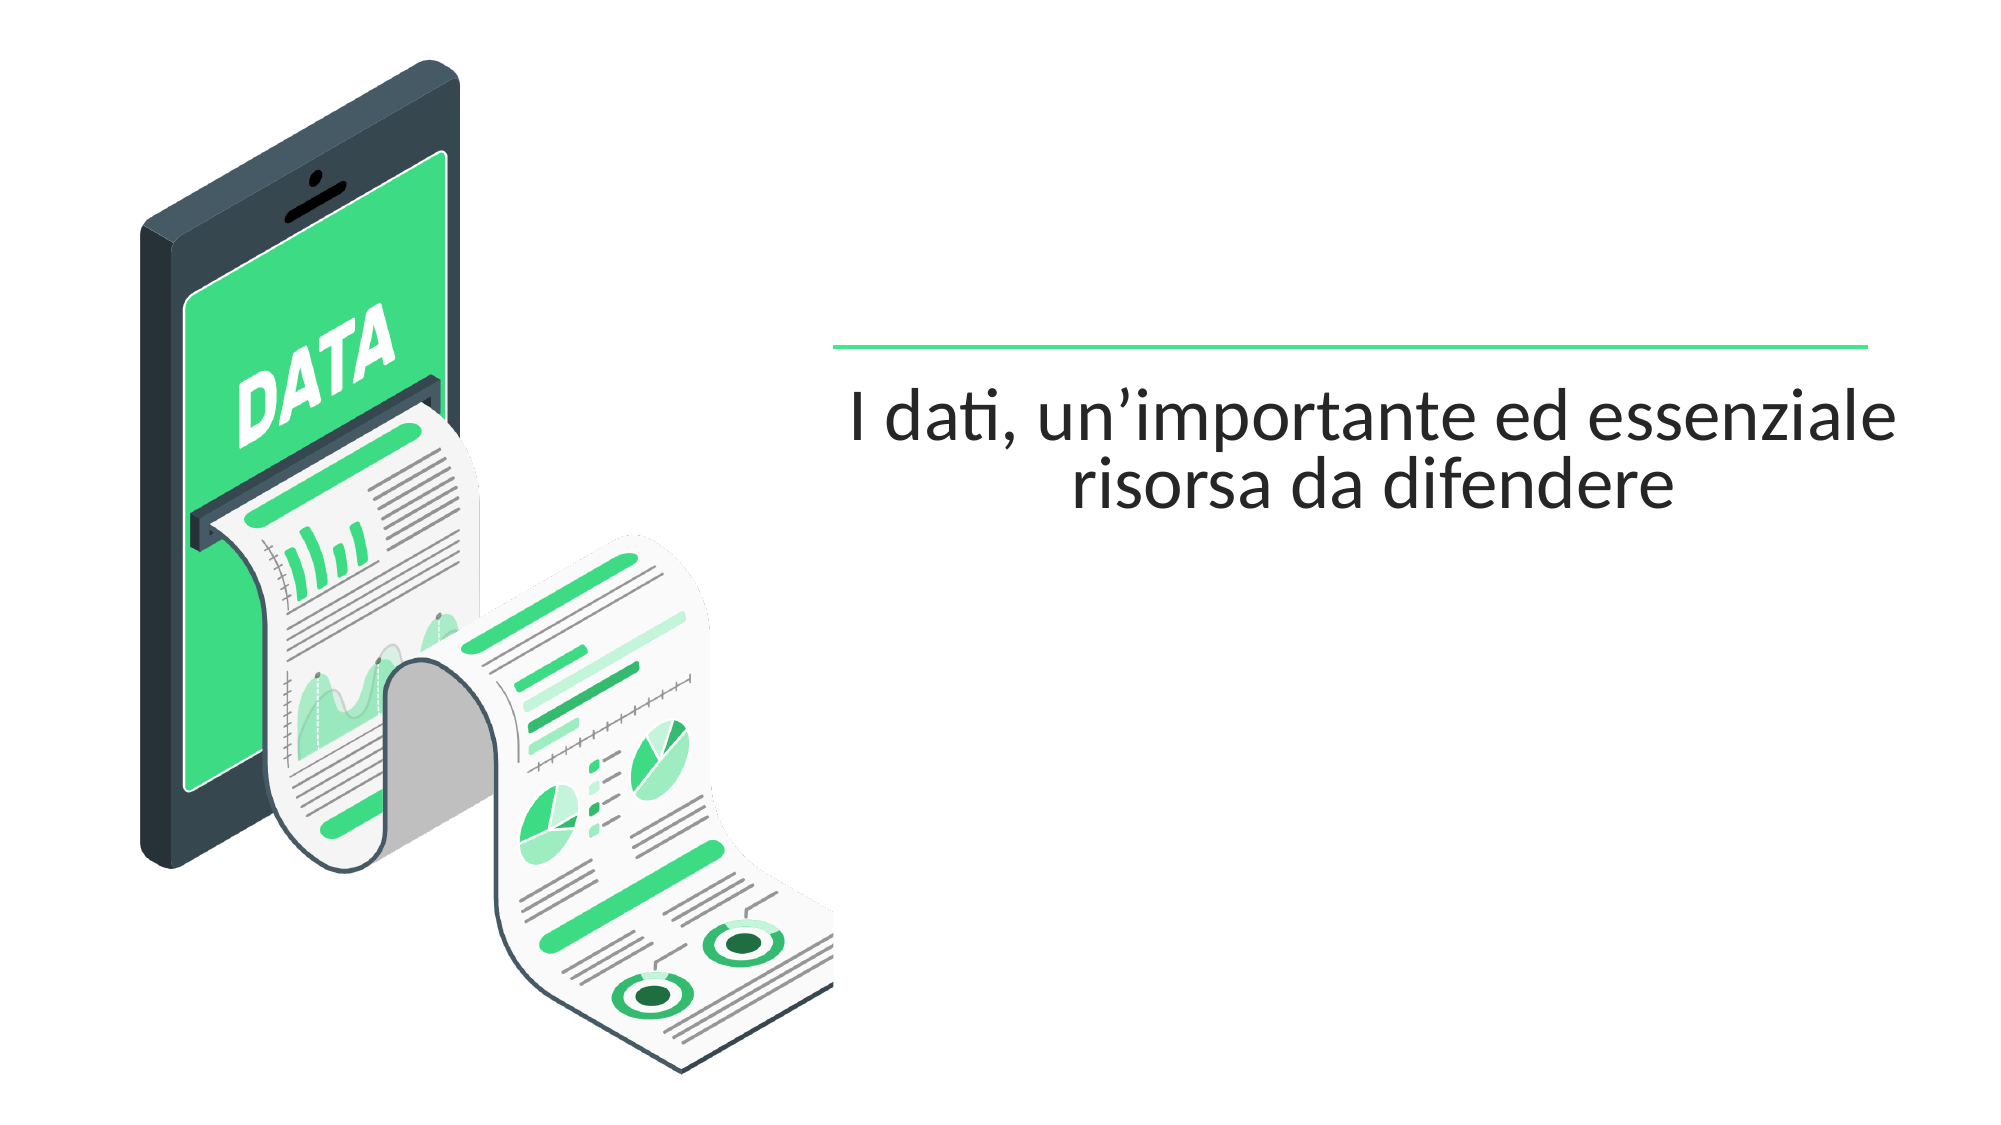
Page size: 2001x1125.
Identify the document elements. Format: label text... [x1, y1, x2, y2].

text_box I dati, un’importante ed essenziale risorsa da difendere [834, 379, 1914, 1001]
picture [73, 24, 834, 1125]
